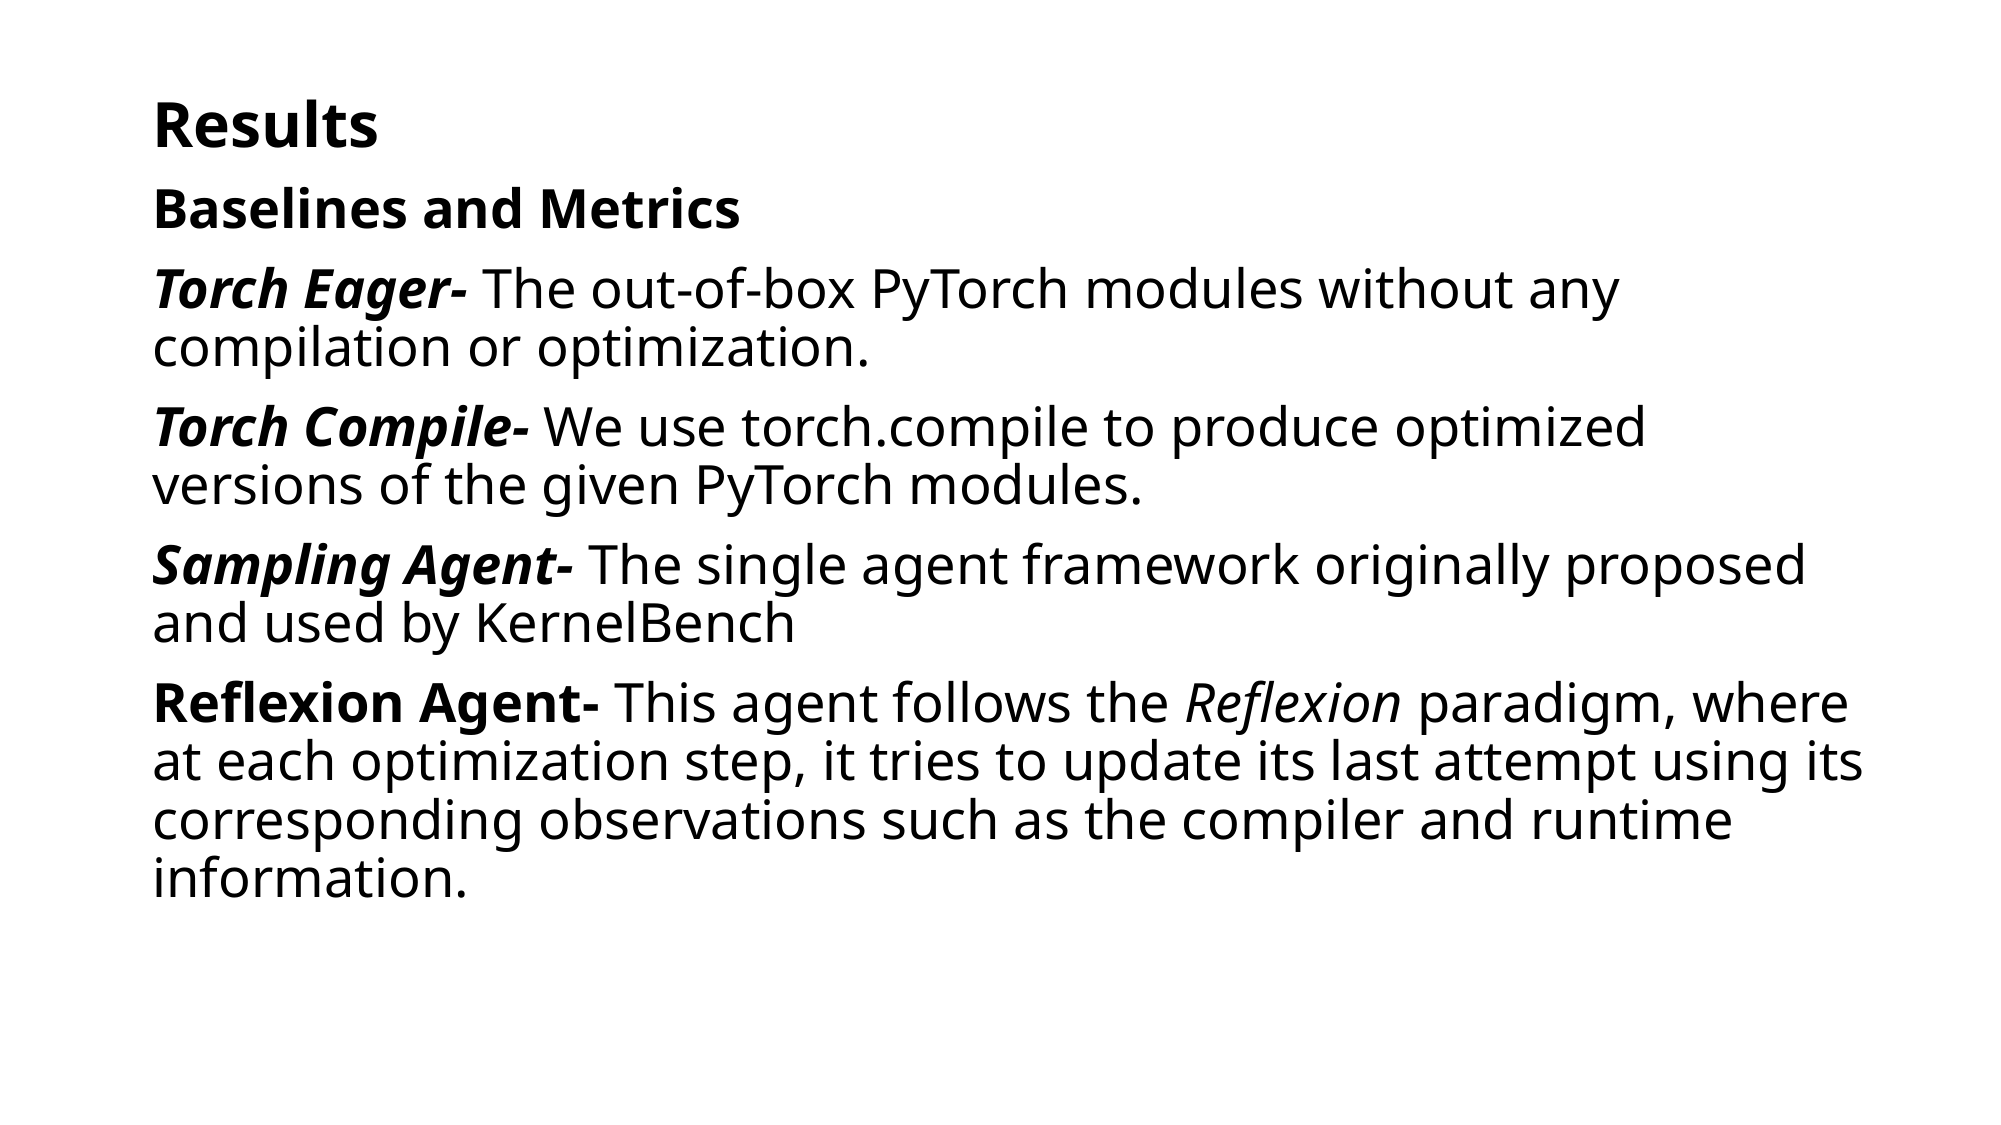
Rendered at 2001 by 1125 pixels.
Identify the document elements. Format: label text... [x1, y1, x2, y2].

list Results Baselines and Metrics Torch Eager- The out-of-box PyTorch modules without any compilation or optimization. Torch Compile- We use torch.compile to produce optimized versions of the given PyTorch modules. Sampling Agent- The single agent framework originally proposed and used by KernelBench Reflexion Agent- This agent follows the Reflexion paradigm, where at each optimization step, it tries to update its last attempt using its corresponding observations such as the compiler and runtime information. [137, 86, 1886, 1009]
